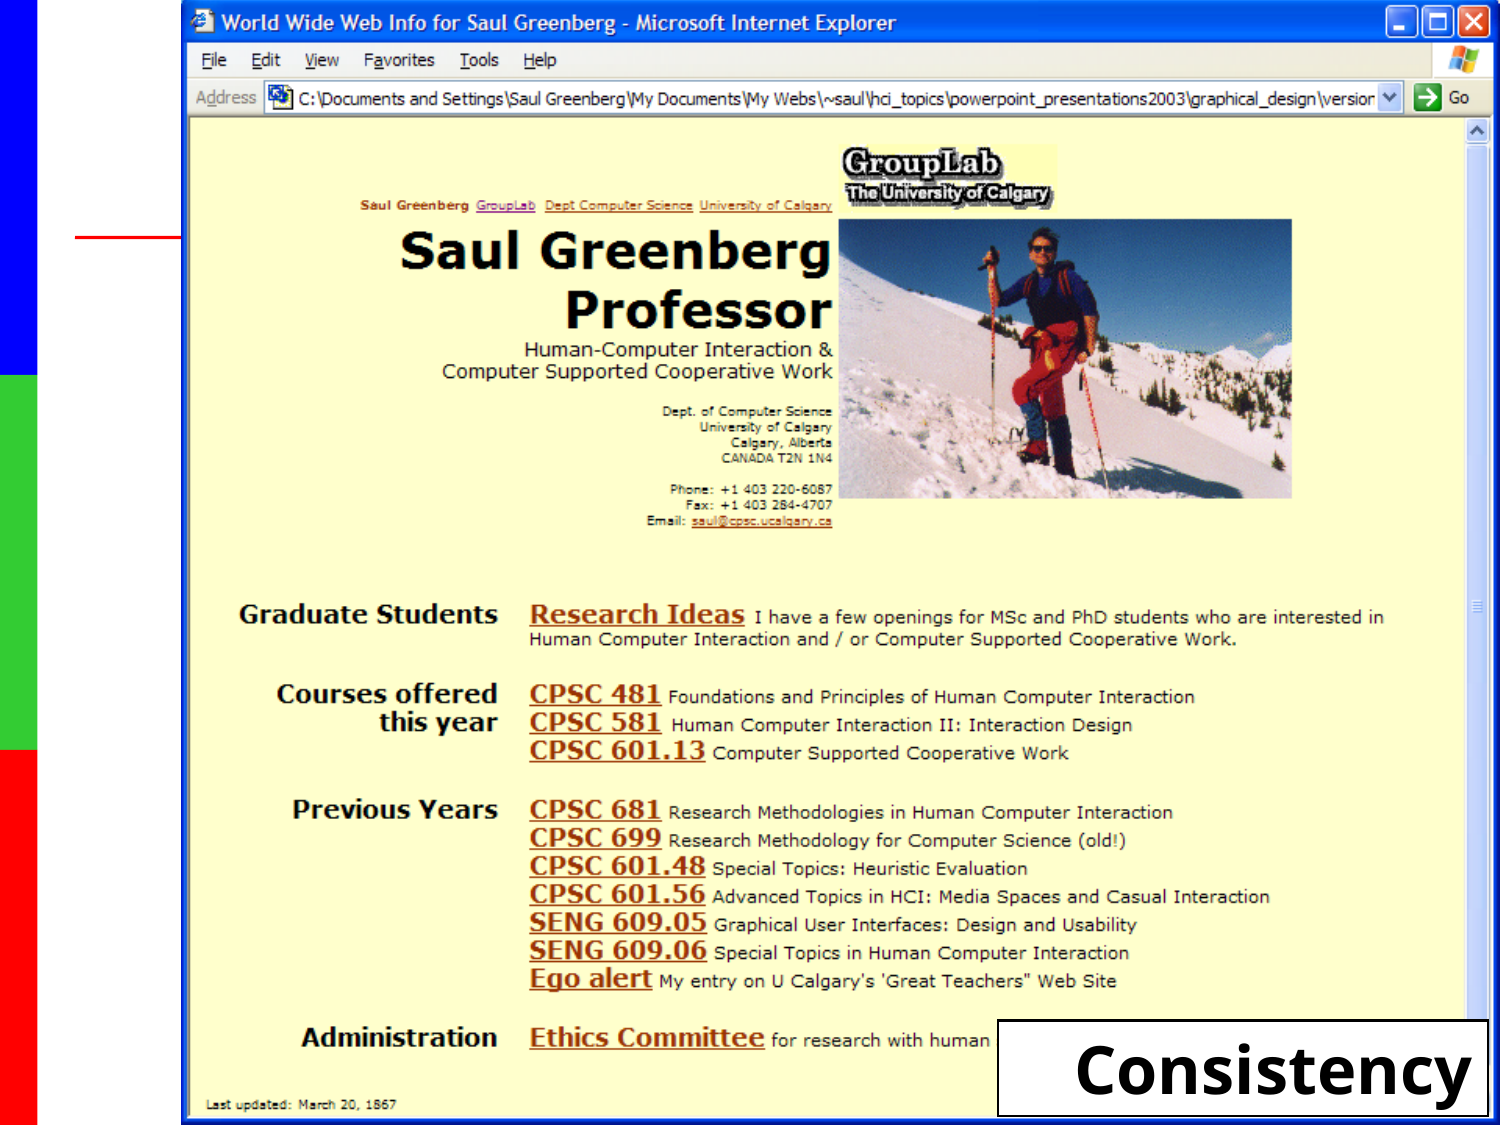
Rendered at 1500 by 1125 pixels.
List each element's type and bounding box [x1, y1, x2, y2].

picture [181, 0, 1500, 1125]
